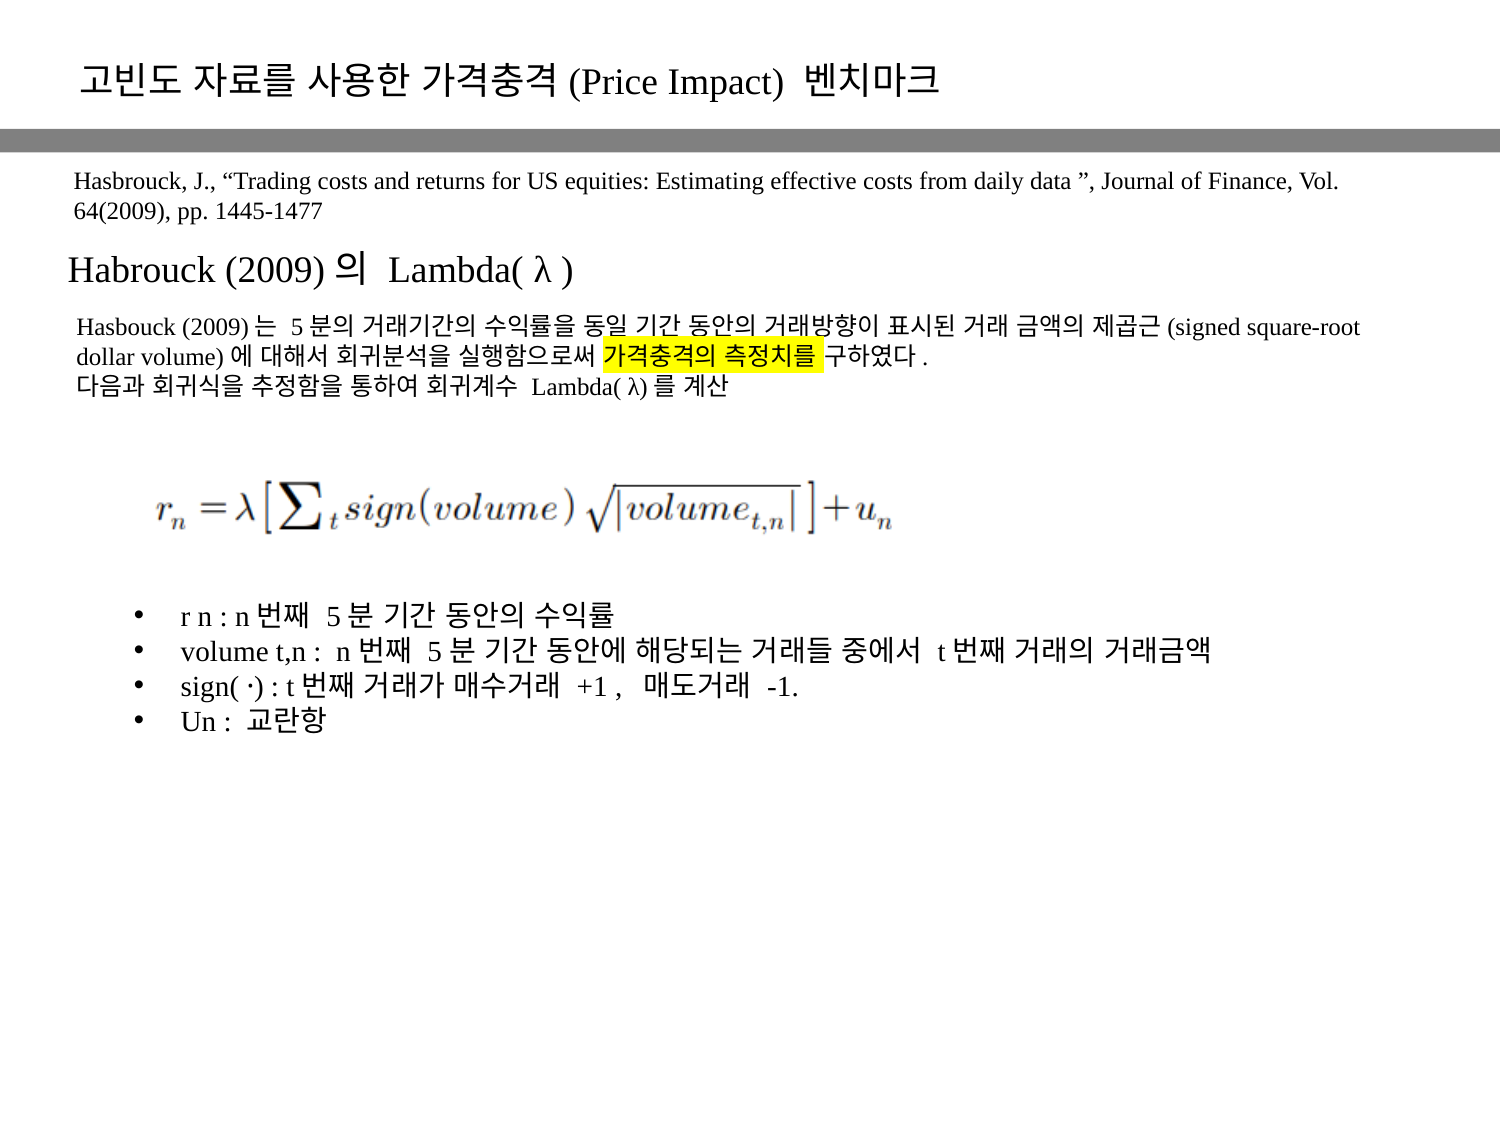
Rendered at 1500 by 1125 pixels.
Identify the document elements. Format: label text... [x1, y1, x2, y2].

text_box [0, 128, 1500, 153]
text_box r n : n번째 5분 기간 동안의 수익률 volume t,n : n번째 5분 기간 동안에 해당되는 거래들 중에서 t번째 거래의 거래금액 sign( ․) : t번째 거래가 매수거래 +1 , 매도거래 -1. Un : 교란항 [119, 589, 1419, 745]
text_box 고빈도 자료를 사용한 가격충격(Price Impact) 벤치마크 [64, 49, 1010, 109]
text_box Habrouck (2009)의 Lambda( λ ) [53, 237, 589, 298]
picture [123, 449, 917, 558]
text_box Hasbouck (2009)는 5분의 거래기간의 수익률을 동일 기간 동안의 거래방향이 표시된 거래 금액의 제곱근(signed square-root dollar volume)에 대해서 회귀분석을 실행함으로써 가격충격의 측정치를 구하였다. 다음과 회귀식을 추정함을 통하여 회귀계수 Lambda( λ)를 계산 [61, 303, 1426, 408]
text_box [22, 46, 1195, 129]
text_box Hasbrouck, J., “Trading costs and returns for US equities: Estimating effective costs from daily data ”, Journal of Finance, Vol. 64(2009), pp. 1445-1477 [58, 157, 1364, 232]
